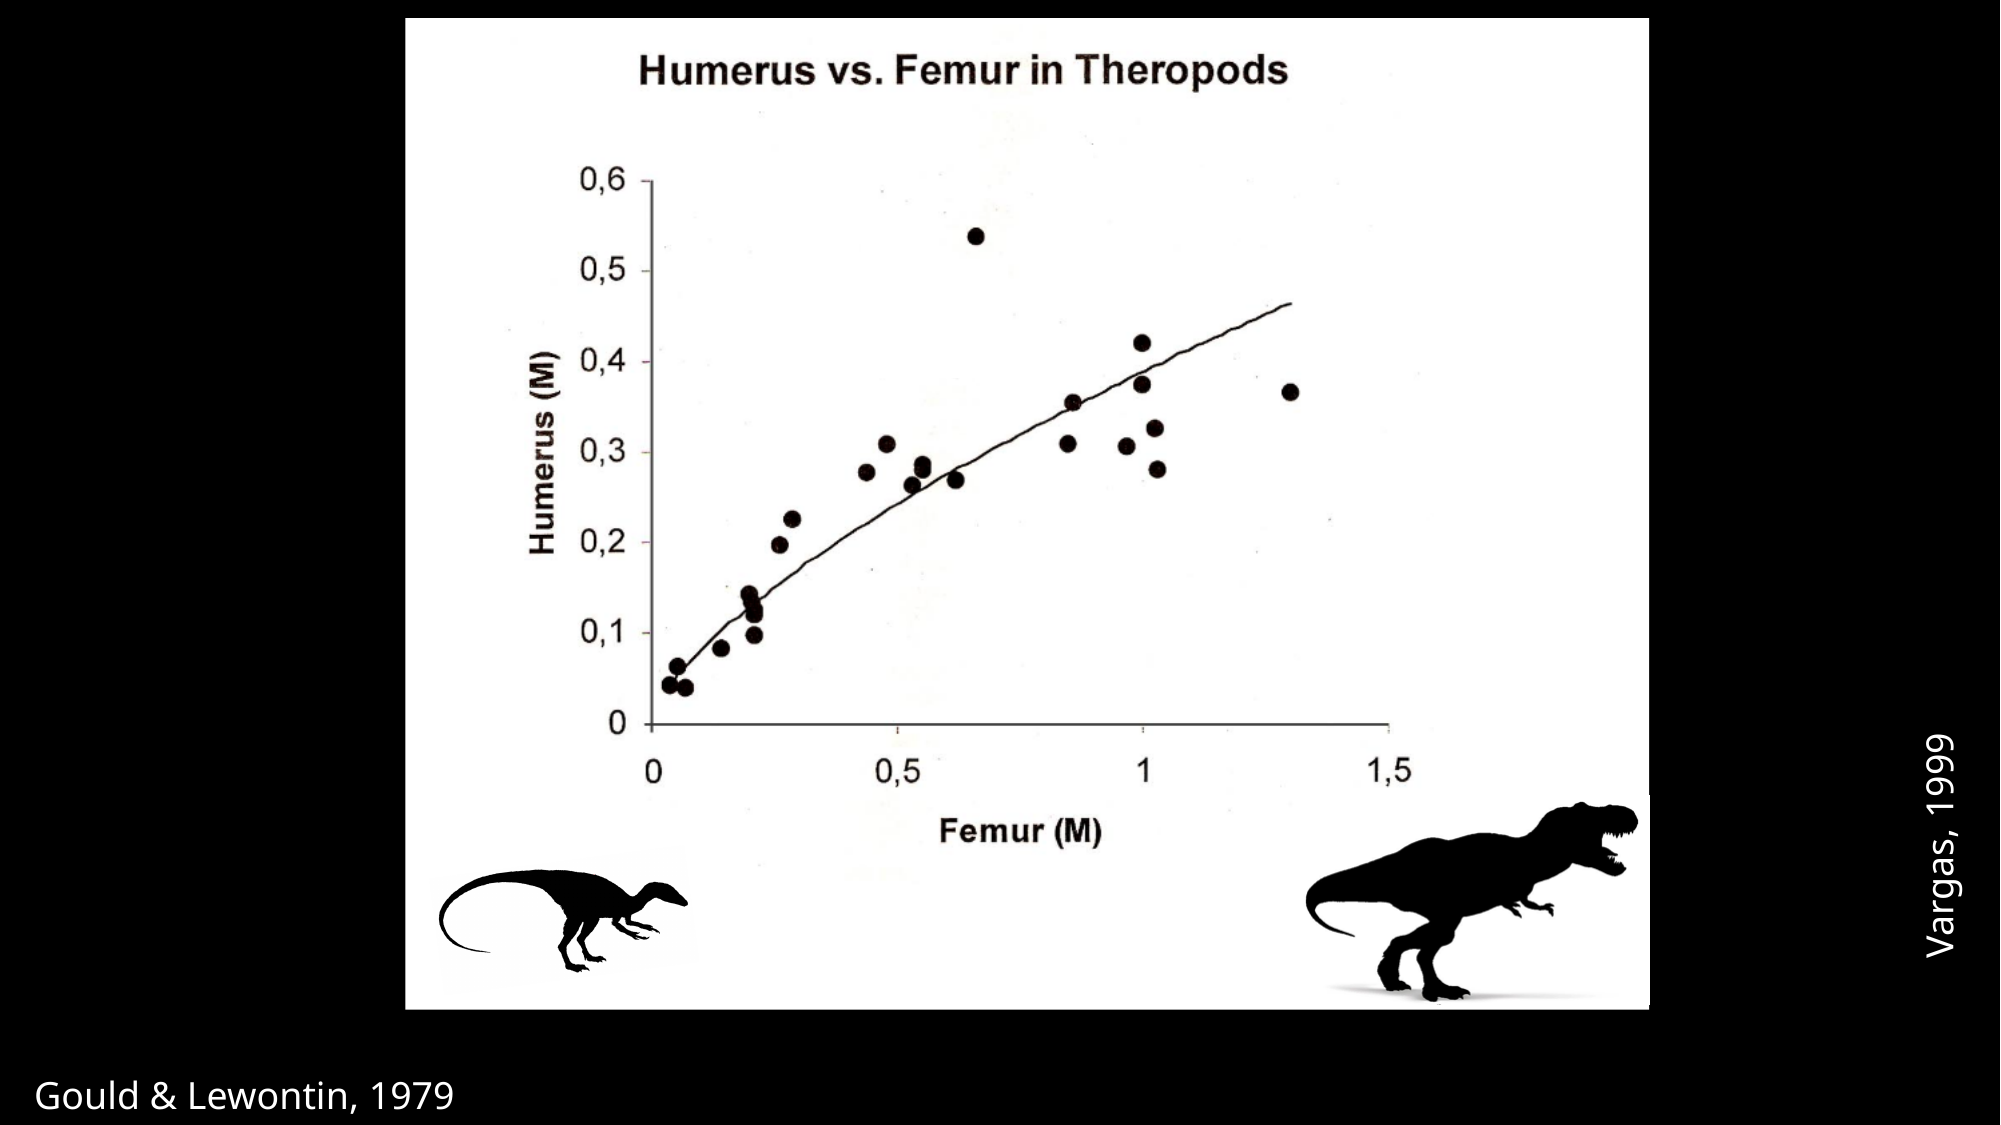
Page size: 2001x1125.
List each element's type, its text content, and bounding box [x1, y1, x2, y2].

text_box Gould & Lewontin, 1979 [19, 1064, 1019, 1125]
text_box [404, 17, 1650, 1011]
picture [430, 17, 1650, 1006]
text_box Vargas, 1999 [1908, 717, 1969, 973]
